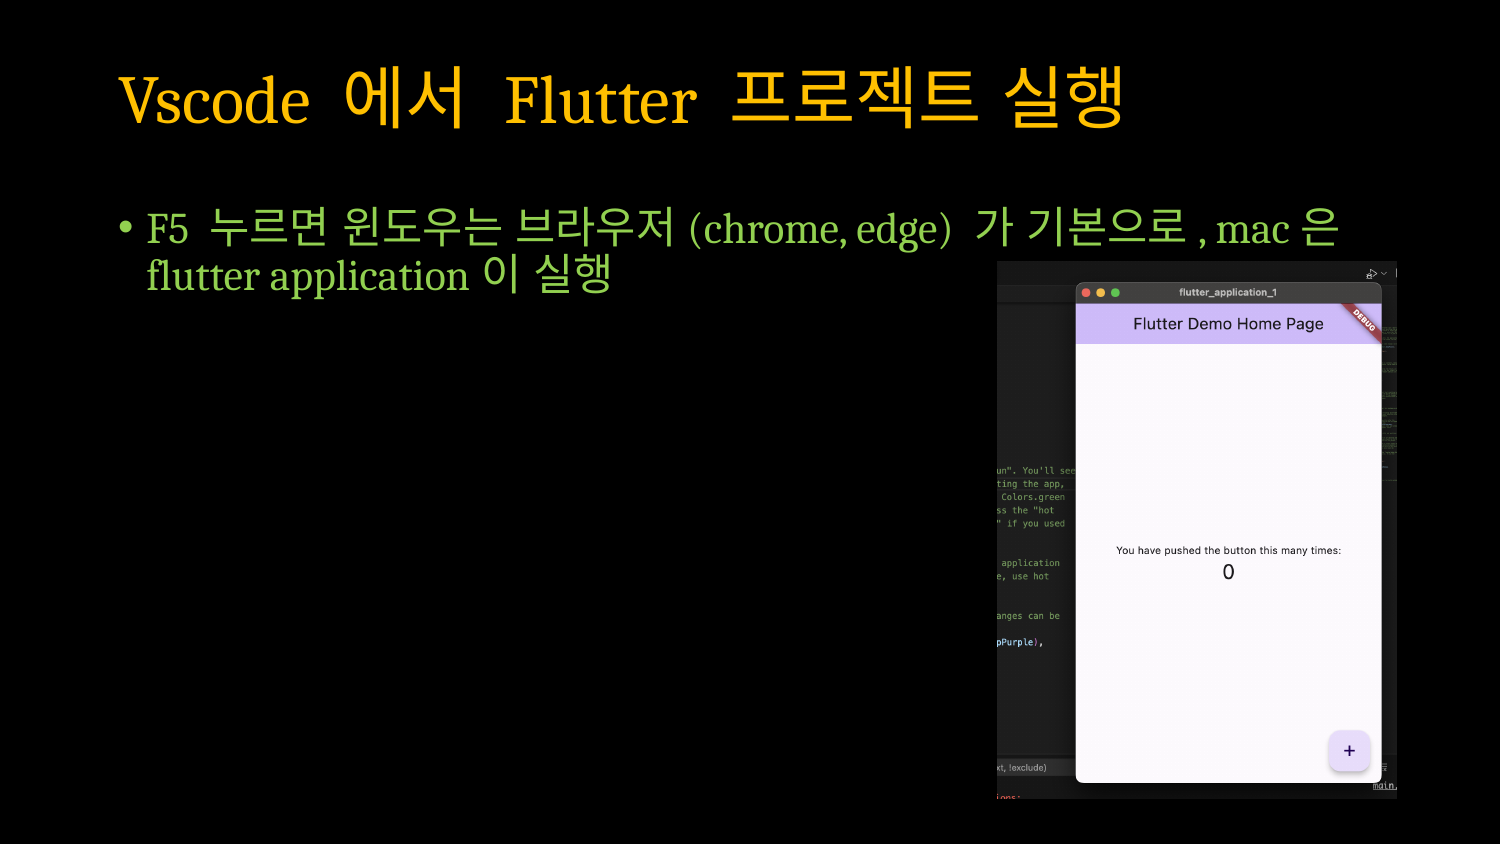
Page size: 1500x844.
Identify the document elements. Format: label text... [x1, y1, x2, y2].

list F5 누르면 윈도우는 브라우저(chrome, edge) 가 기본으로, mac은 flutter application이 실행 [103, 198, 1397, 760]
picture [997, 261, 1397, 799]
title Vscode 에서 Flutter 프로젝트 실행 [103, 44, 1397, 159]
